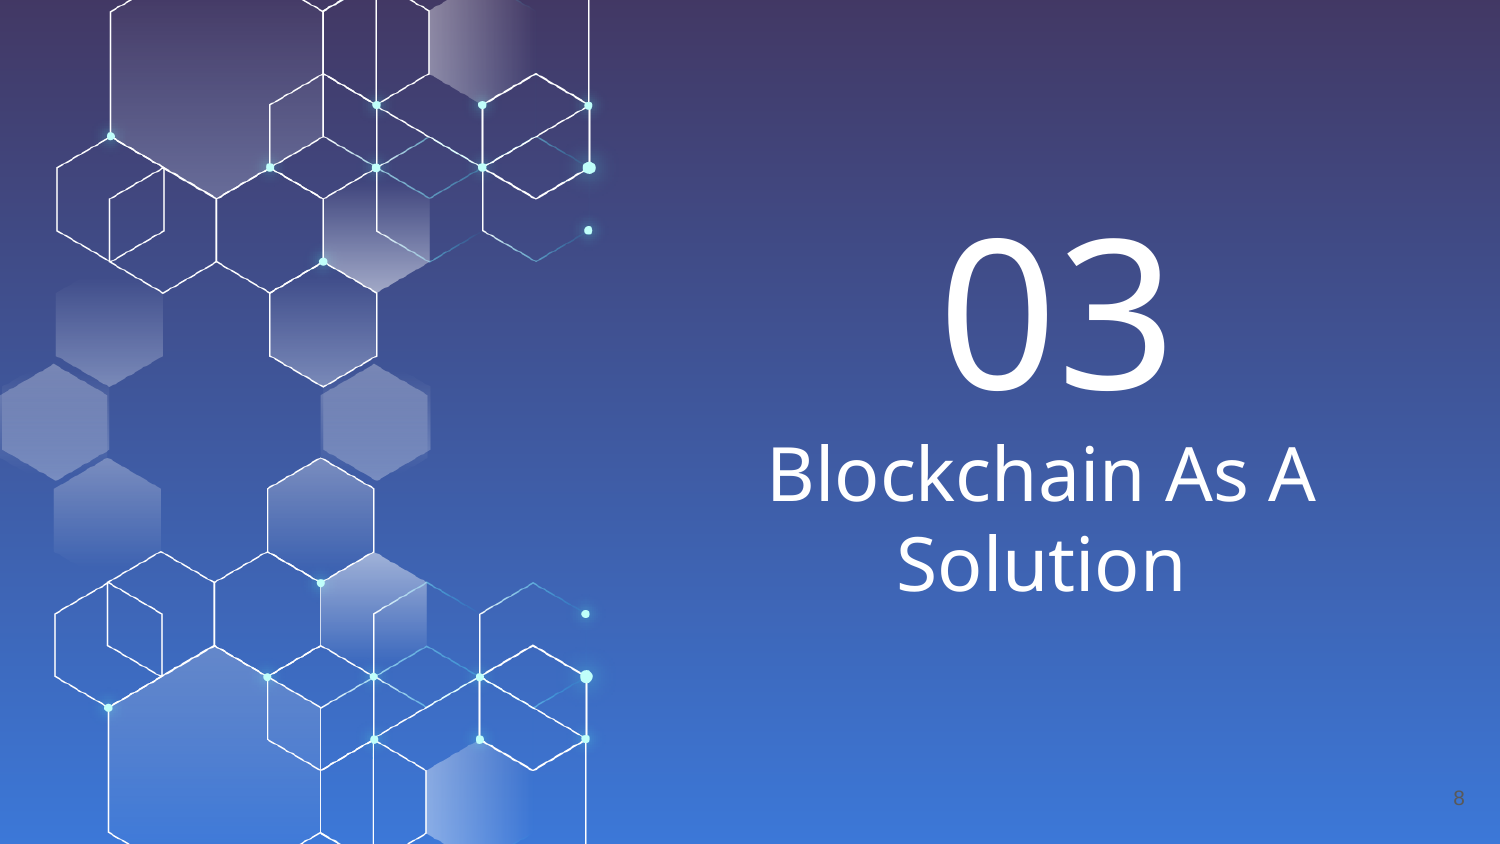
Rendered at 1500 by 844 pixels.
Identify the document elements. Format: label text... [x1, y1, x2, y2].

slide_number ‹#› [1389, 764, 1480, 830]
title Blockchain As A Solution [689, 411, 1395, 807]
title 03 [704, 216, 1411, 397]
picture [0, 0, 627, 844]
